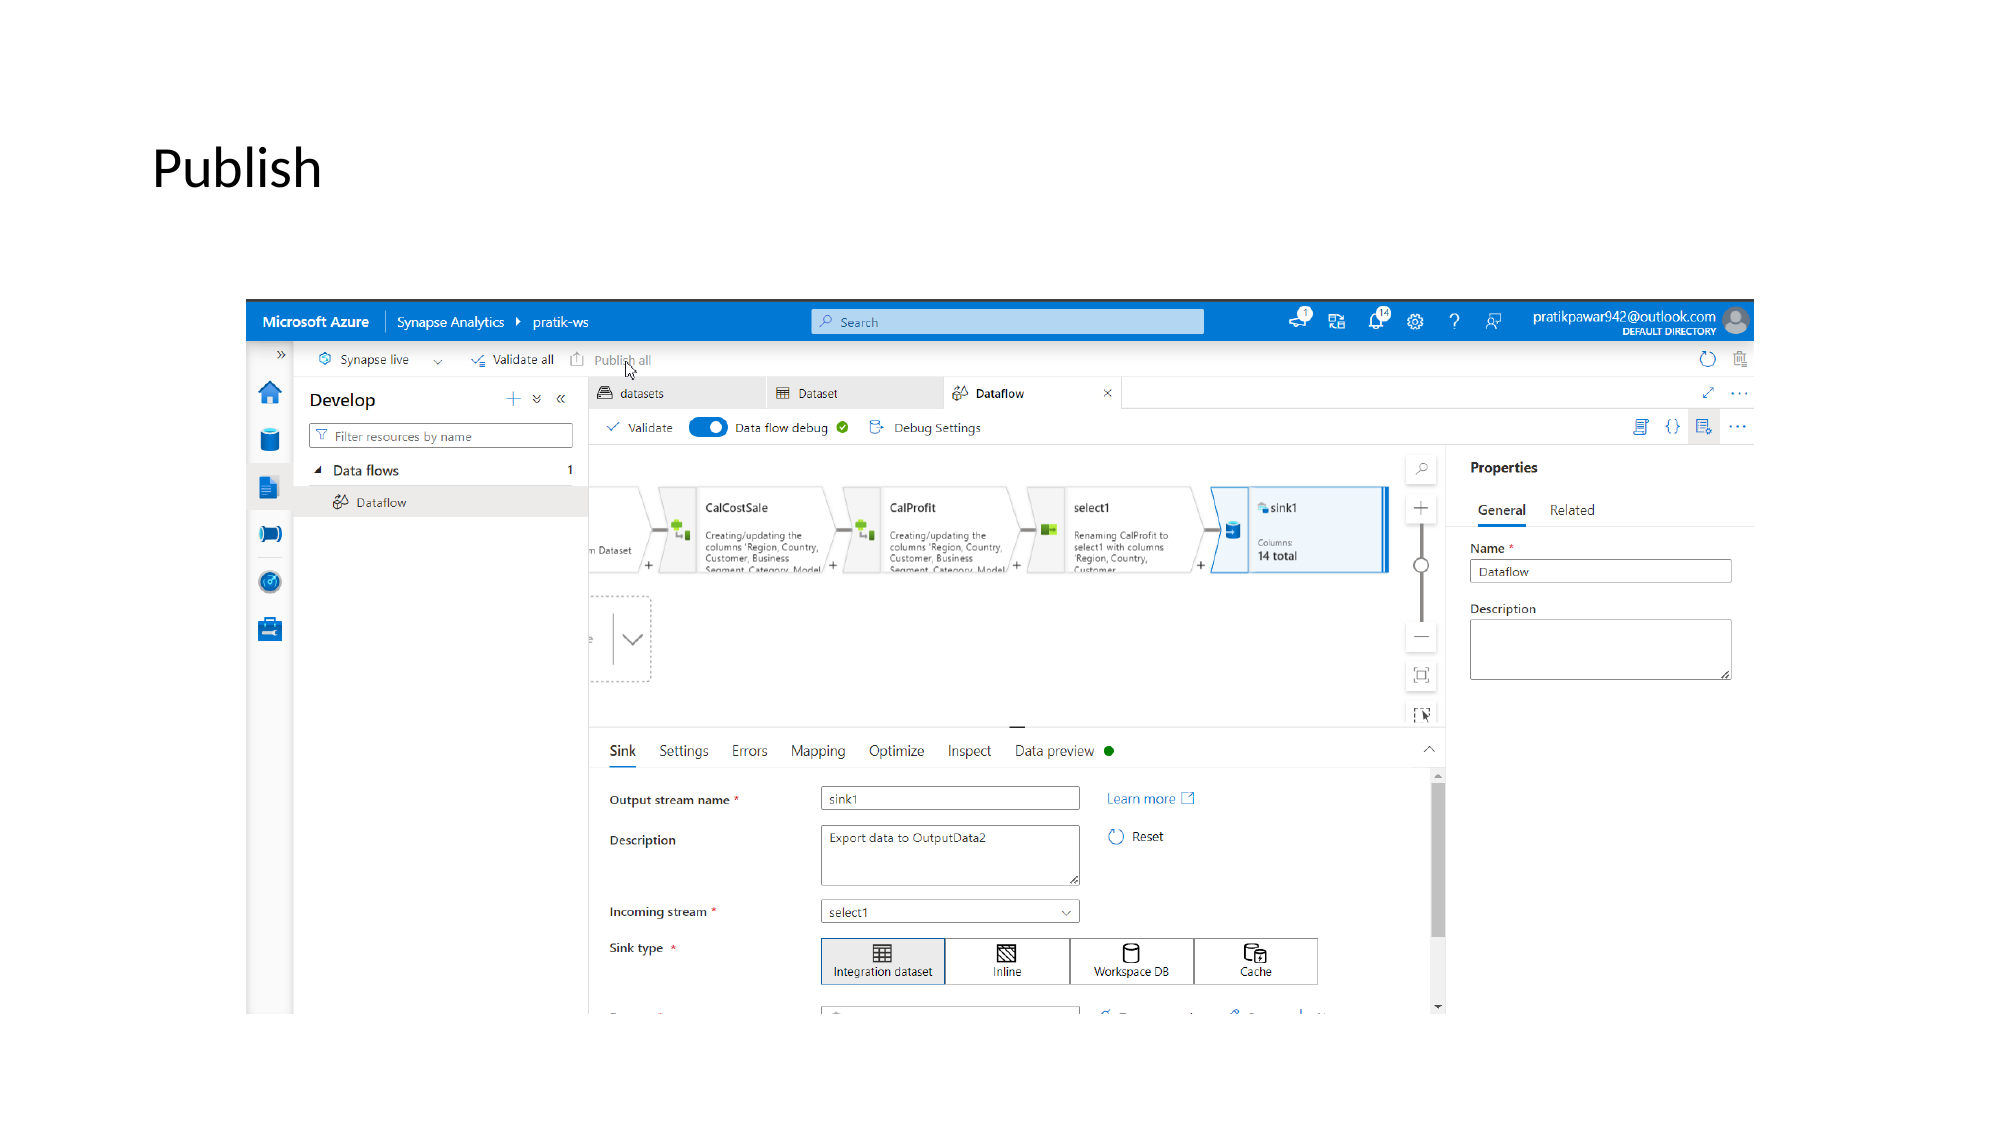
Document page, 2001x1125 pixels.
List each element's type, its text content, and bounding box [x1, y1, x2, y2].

title Publish [137, 59, 1863, 278]
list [246, 299, 1754, 1014]
